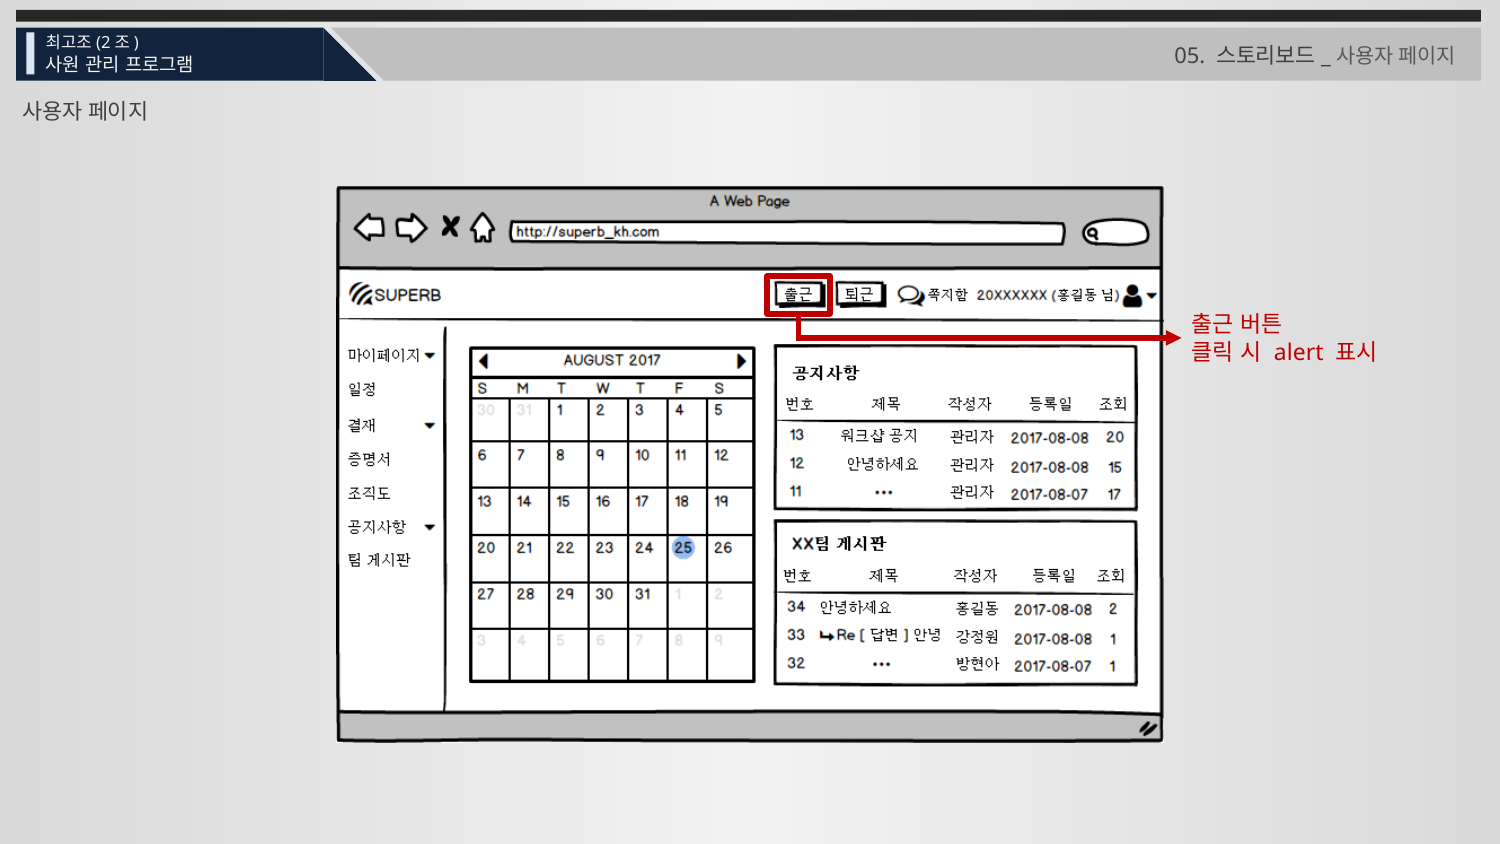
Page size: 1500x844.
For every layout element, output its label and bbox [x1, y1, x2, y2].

picture [336, 186, 1164, 743]
text_box [766, 275, 1392, 374]
text_box [7, 8, 1483, 132]
